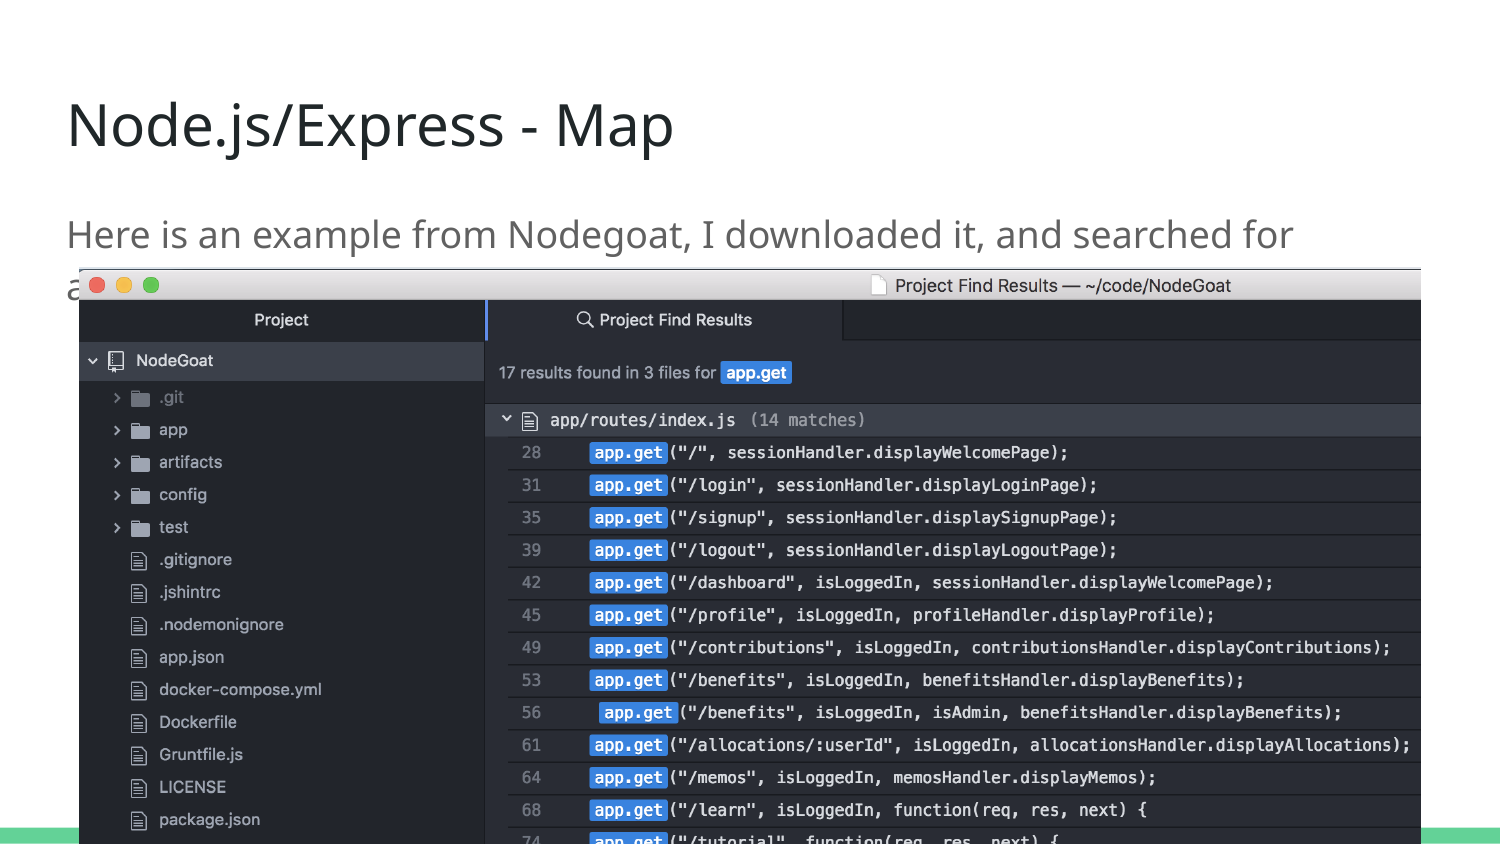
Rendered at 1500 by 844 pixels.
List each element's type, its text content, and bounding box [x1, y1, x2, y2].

title Node.js/Express - Map [51, 72, 1449, 167]
picture [78, 266, 1422, 844]
list Here is an example from Nodegoat, I downloaded it, and searched for app.get [51, 189, 1449, 750]
